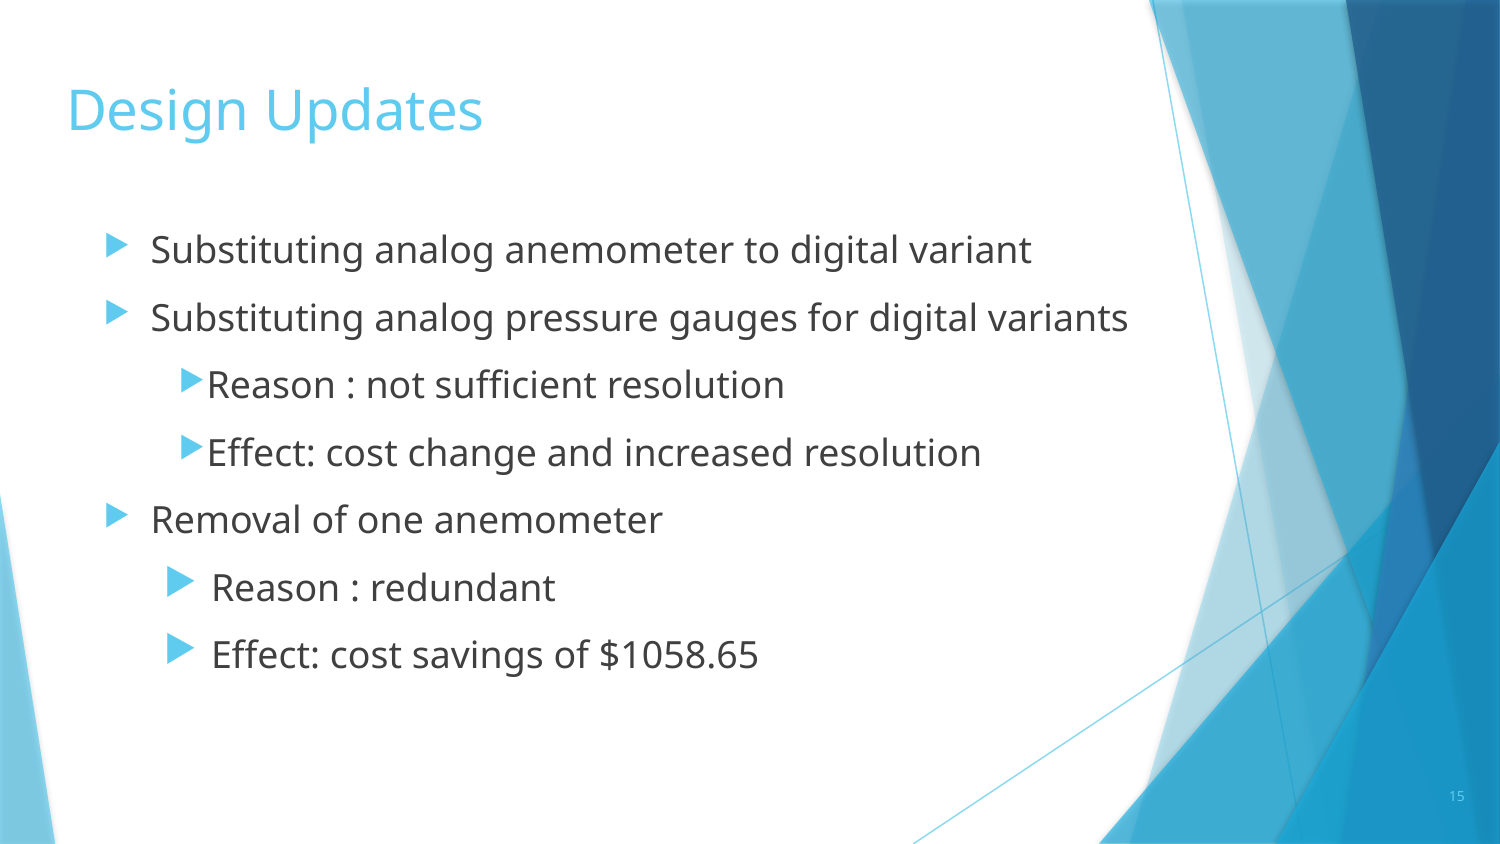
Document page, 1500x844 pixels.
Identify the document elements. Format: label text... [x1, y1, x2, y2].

list Substituting analog anemometer to digital variant Substituting analog pressure gauges for digital variants Reason : not sufficient resolution Effect: cost change and increased resolution Removal of one anemometer Reason : redundant Effect: cost savings of $1058.65 [51, 189, 1449, 750]
title Design Updates [51, 58, 1449, 153]
slide_number 15 [1389, 764, 1480, 830]
